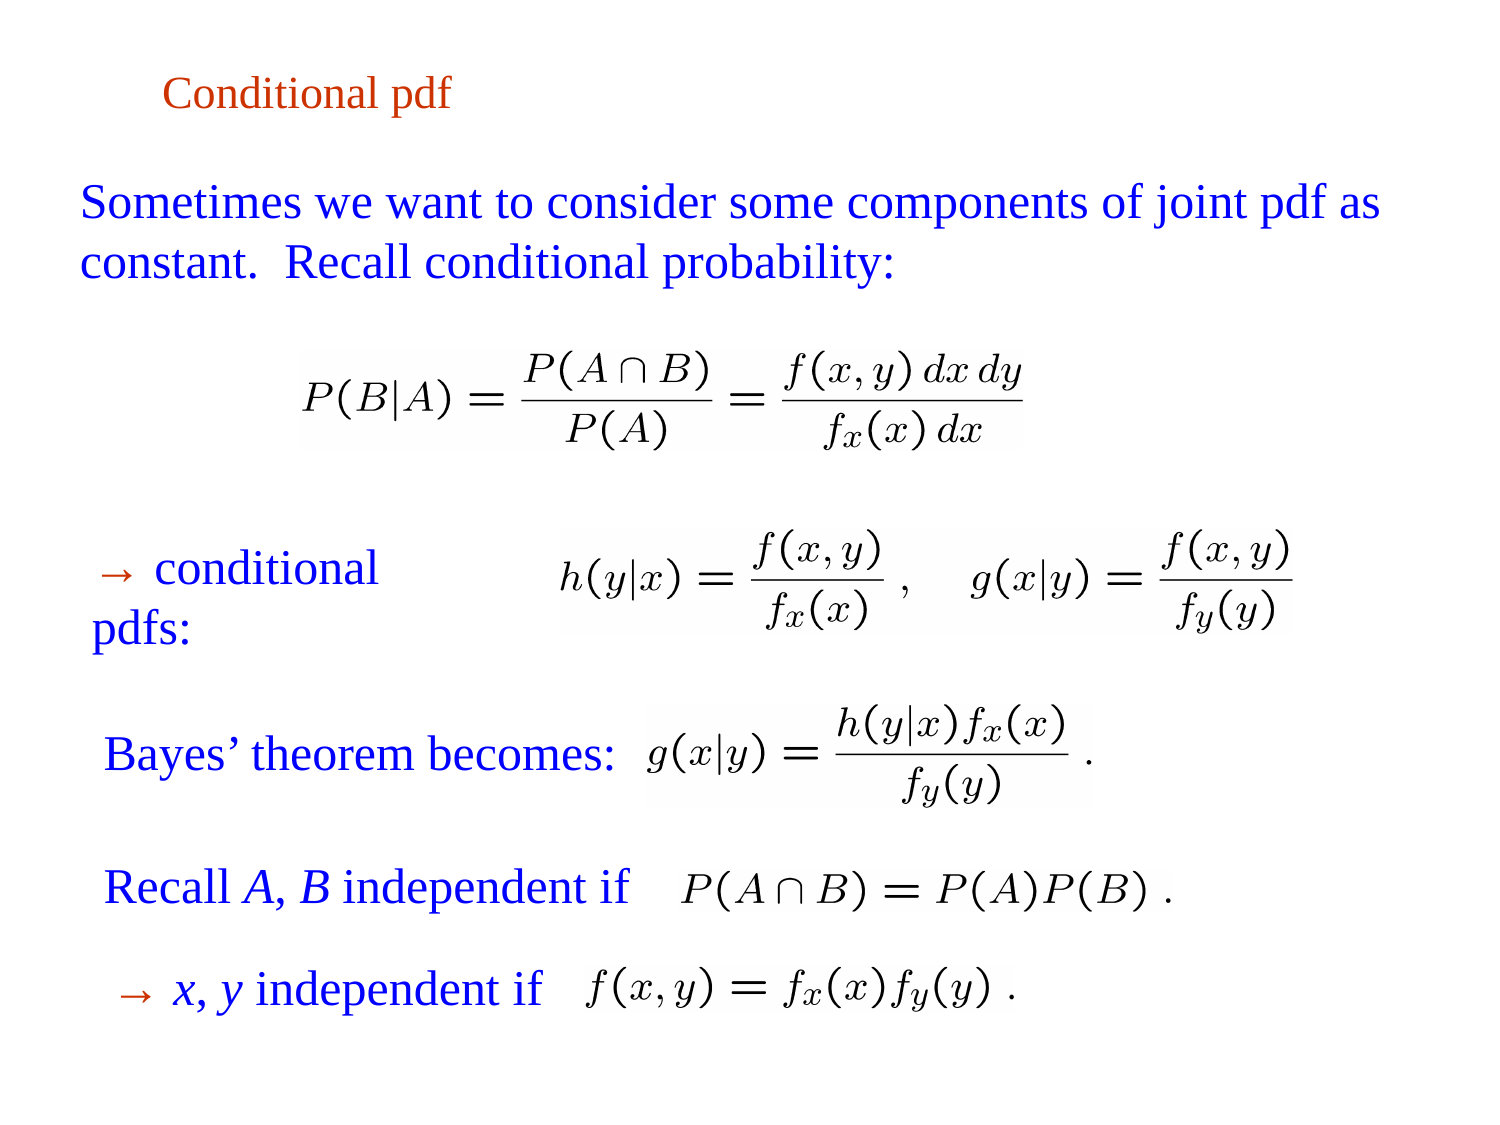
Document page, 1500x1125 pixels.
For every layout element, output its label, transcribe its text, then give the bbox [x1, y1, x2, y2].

picture [678, 869, 1172, 912]
text_box Bayes’ theorem becomes: [88, 713, 640, 789]
text_box Recall A, B independent if [88, 846, 657, 921]
picture [300, 348, 1023, 452]
text_box Sometimes we want to consider some components of joint pdf as constant. Recall conditional probability: [64, 161, 1459, 297]
title Conditional pdf [41, 54, 573, 126]
picture [560, 529, 1293, 634]
text_box → conditional pdfs: [76, 527, 507, 662]
text_box → x, y independent if [95, 948, 570, 1024]
picture [645, 703, 1093, 809]
picture [584, 965, 1015, 1012]
